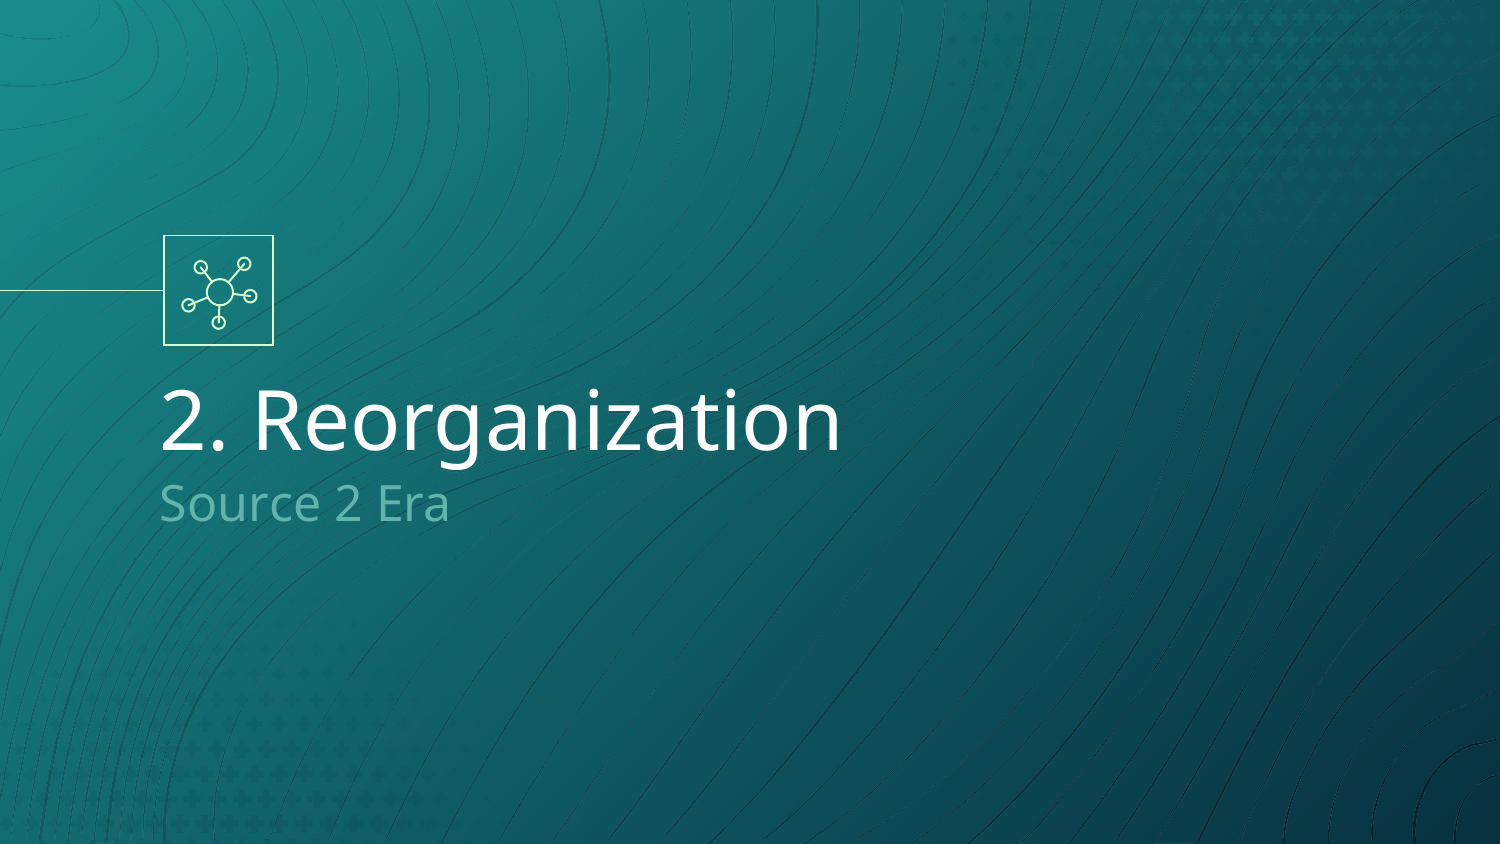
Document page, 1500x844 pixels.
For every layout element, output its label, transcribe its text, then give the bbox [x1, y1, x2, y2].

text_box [182, 257, 257, 330]
title 2. Reorganization [159, 278, 1340, 469]
subtitle Source 2 Era [159, 471, 1340, 534]
